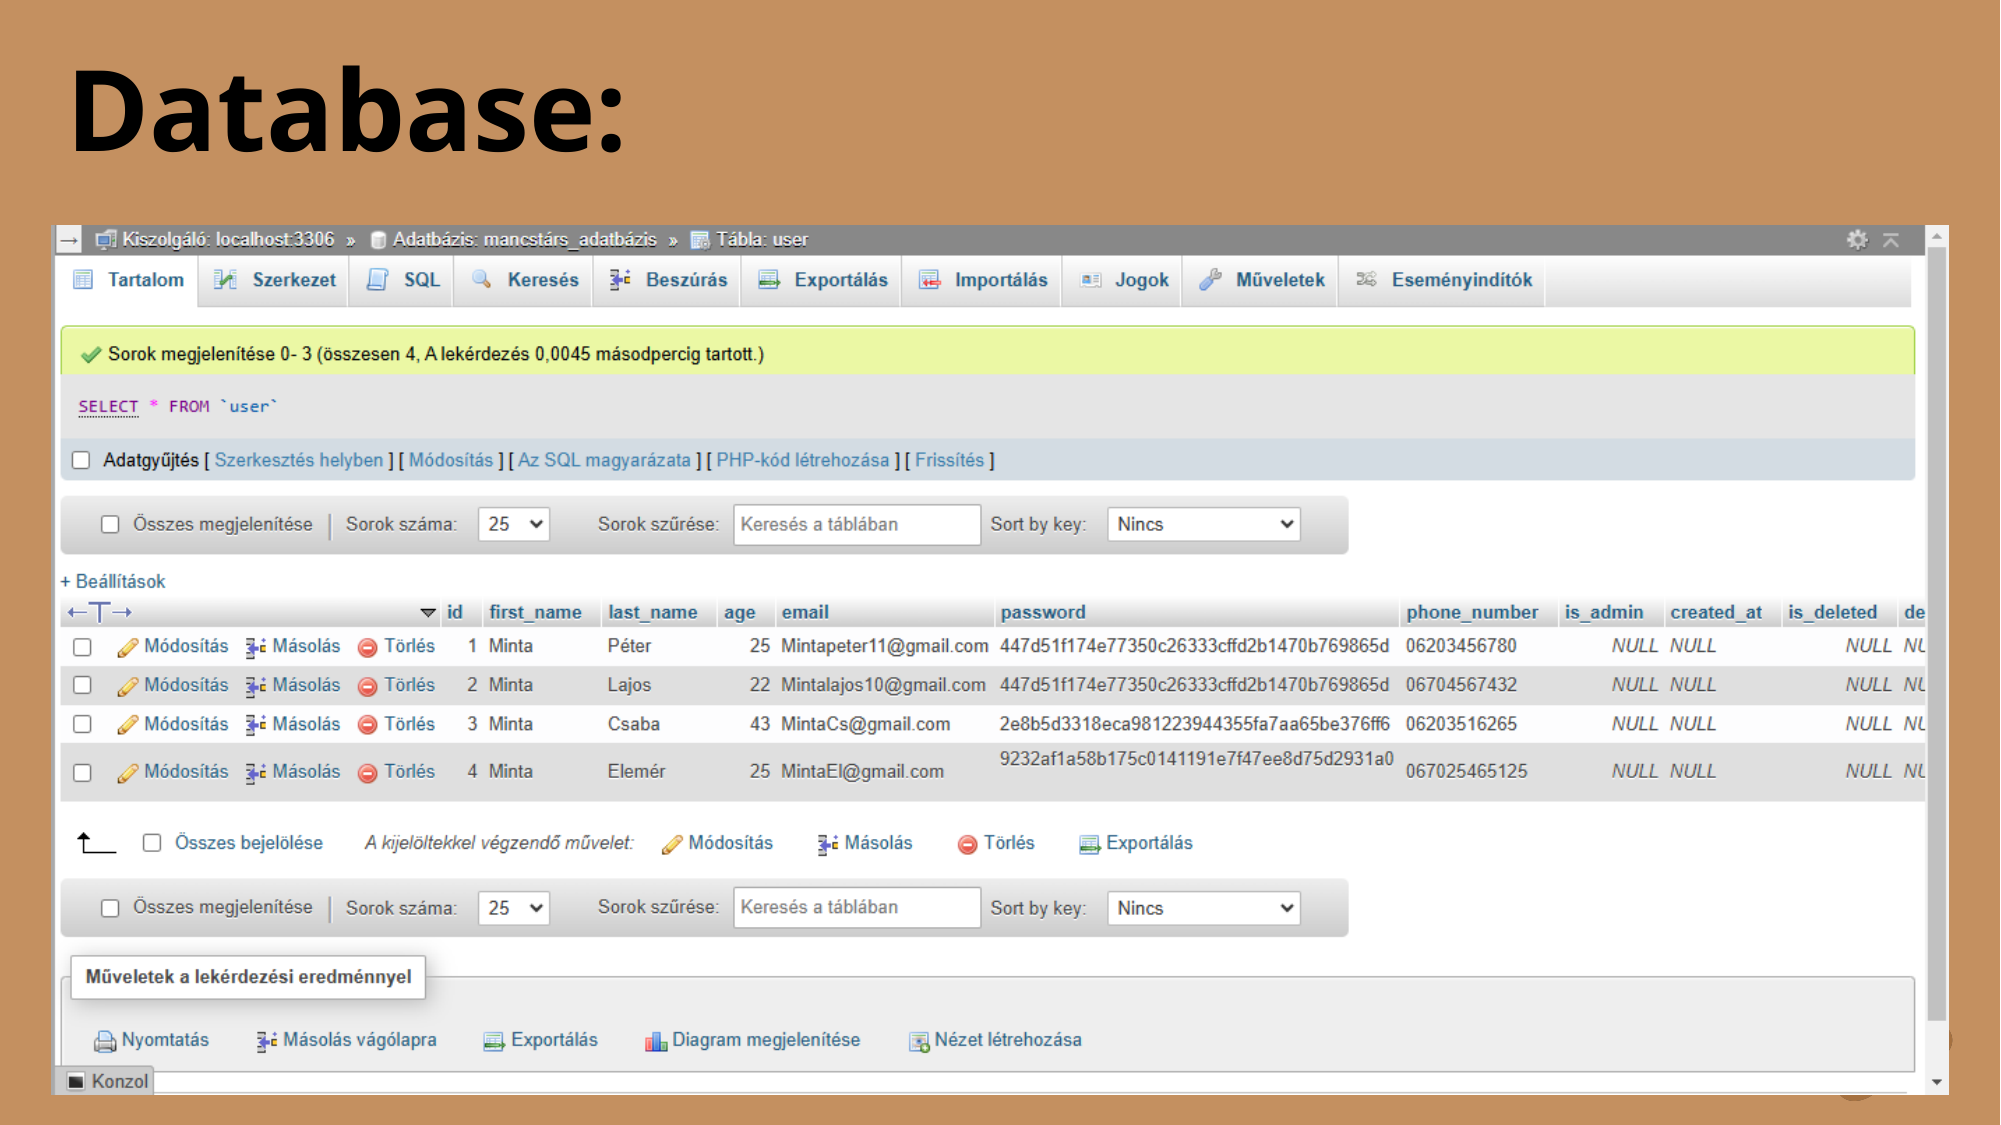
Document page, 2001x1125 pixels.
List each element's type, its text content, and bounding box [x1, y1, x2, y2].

picture [51, 225, 1987, 1125]
title Database: [51, 6, 1777, 225]
